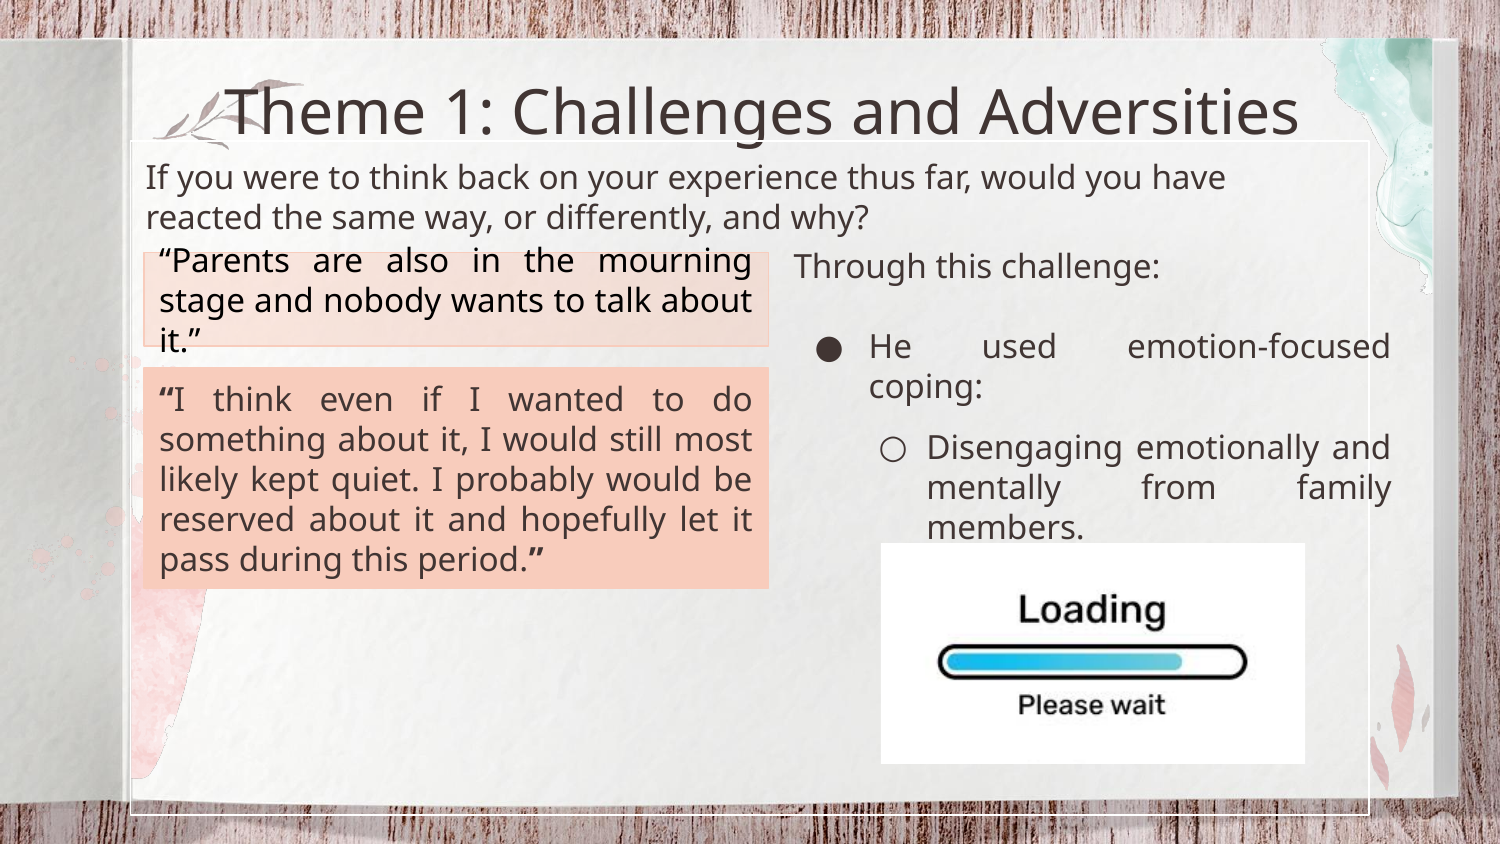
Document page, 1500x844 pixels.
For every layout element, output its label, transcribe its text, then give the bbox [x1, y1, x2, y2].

list If you were to think back on your experience thus far, would you have reacted the same way, or differently, and why? [130, 141, 1370, 815]
picture [0, 0, 1500, 844]
title Theme 1: Challenges and Adversities [144, 62, 1383, 157]
text_box “Parents are also in the mourning stage and nobody wants to talk about it.” [144, 252, 769, 347]
text_box “I think even if I wanted to do something about it, I would still most likely kept quiet. I probably would be reserved about it and hopefully let it pass during this period.” [144, 368, 769, 588]
list Through this challenge: He used emotion-focused coping: Disengaging emotionally and mentally from family members. [778, 230, 1408, 692]
